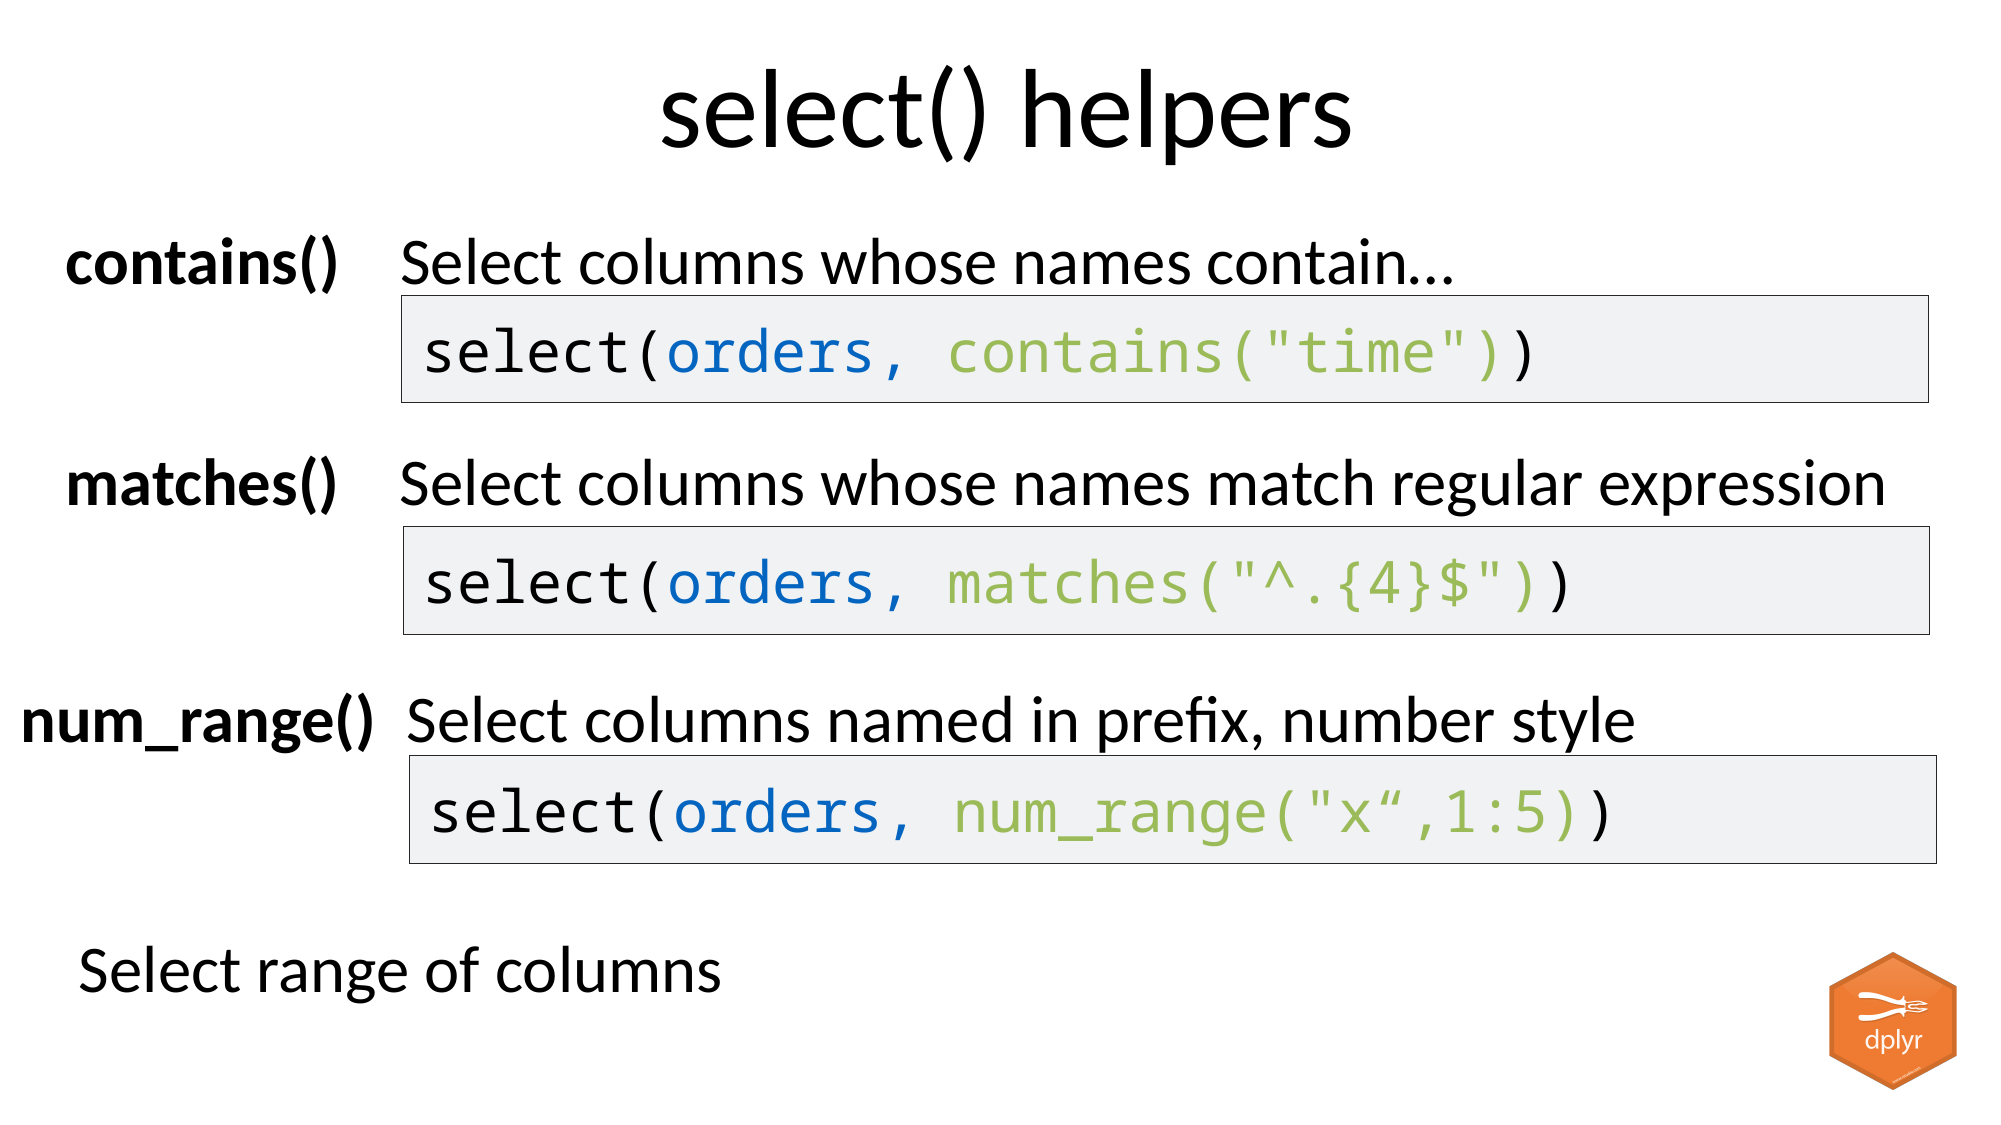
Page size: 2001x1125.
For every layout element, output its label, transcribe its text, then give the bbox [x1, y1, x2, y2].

text_box contains() Select columns whose names contain… [64, 216, 1618, 282]
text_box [383, 526, 1974, 635]
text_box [389, 755, 1980, 864]
text_box [1829, 952, 1957, 1090]
text_box matches() Select columns whose names match regular expression [64, 437, 2000, 503]
text_box num_range() Select columns named in prefix, number style [19, 673, 2000, 740]
text_box : Select range of columns [0, 916, 852, 982]
title select() helpers [657, 33, 1449, 162]
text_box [382, 294, 1973, 403]
